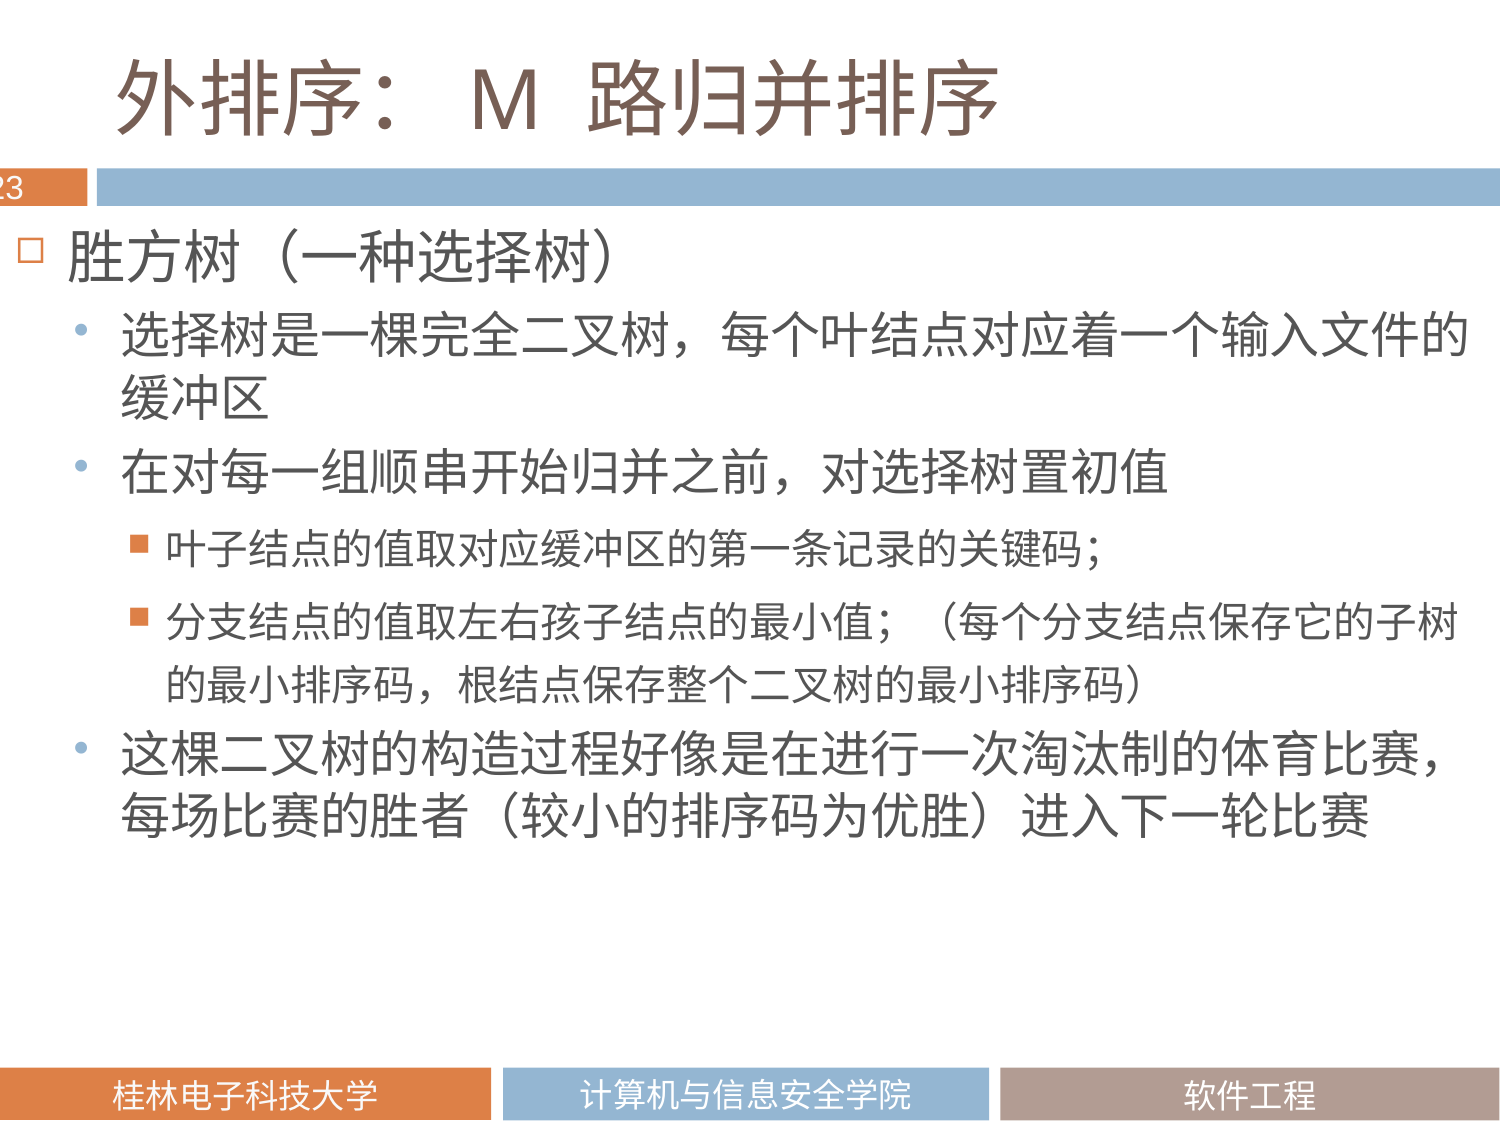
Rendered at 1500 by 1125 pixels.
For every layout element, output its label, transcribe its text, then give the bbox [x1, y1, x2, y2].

title 外排序：M 路归并排序 [99, 37, 1438, 155]
list 胜方树（一种选择树） 选择树是一棵完全二叉树，每个叶结点对应着一个输入文件的缓冲区 在对每一组顺串开始归并之前，对选择树置初值 叶子结点的值取对应缓冲区的第一条记录的关键码； 分支结点的值取左右孩子结点的最小值；（每个分支结点保存它的子树的最小排序码，根结点保存整个二叉树的最小排序码） 这棵二叉树的构造过程好像是在进行一次淘汰制的体育比赛，每场比赛的胜者（较小的排序码为优胜）进入下一轮比赛 [0, 219, 1500, 1006]
